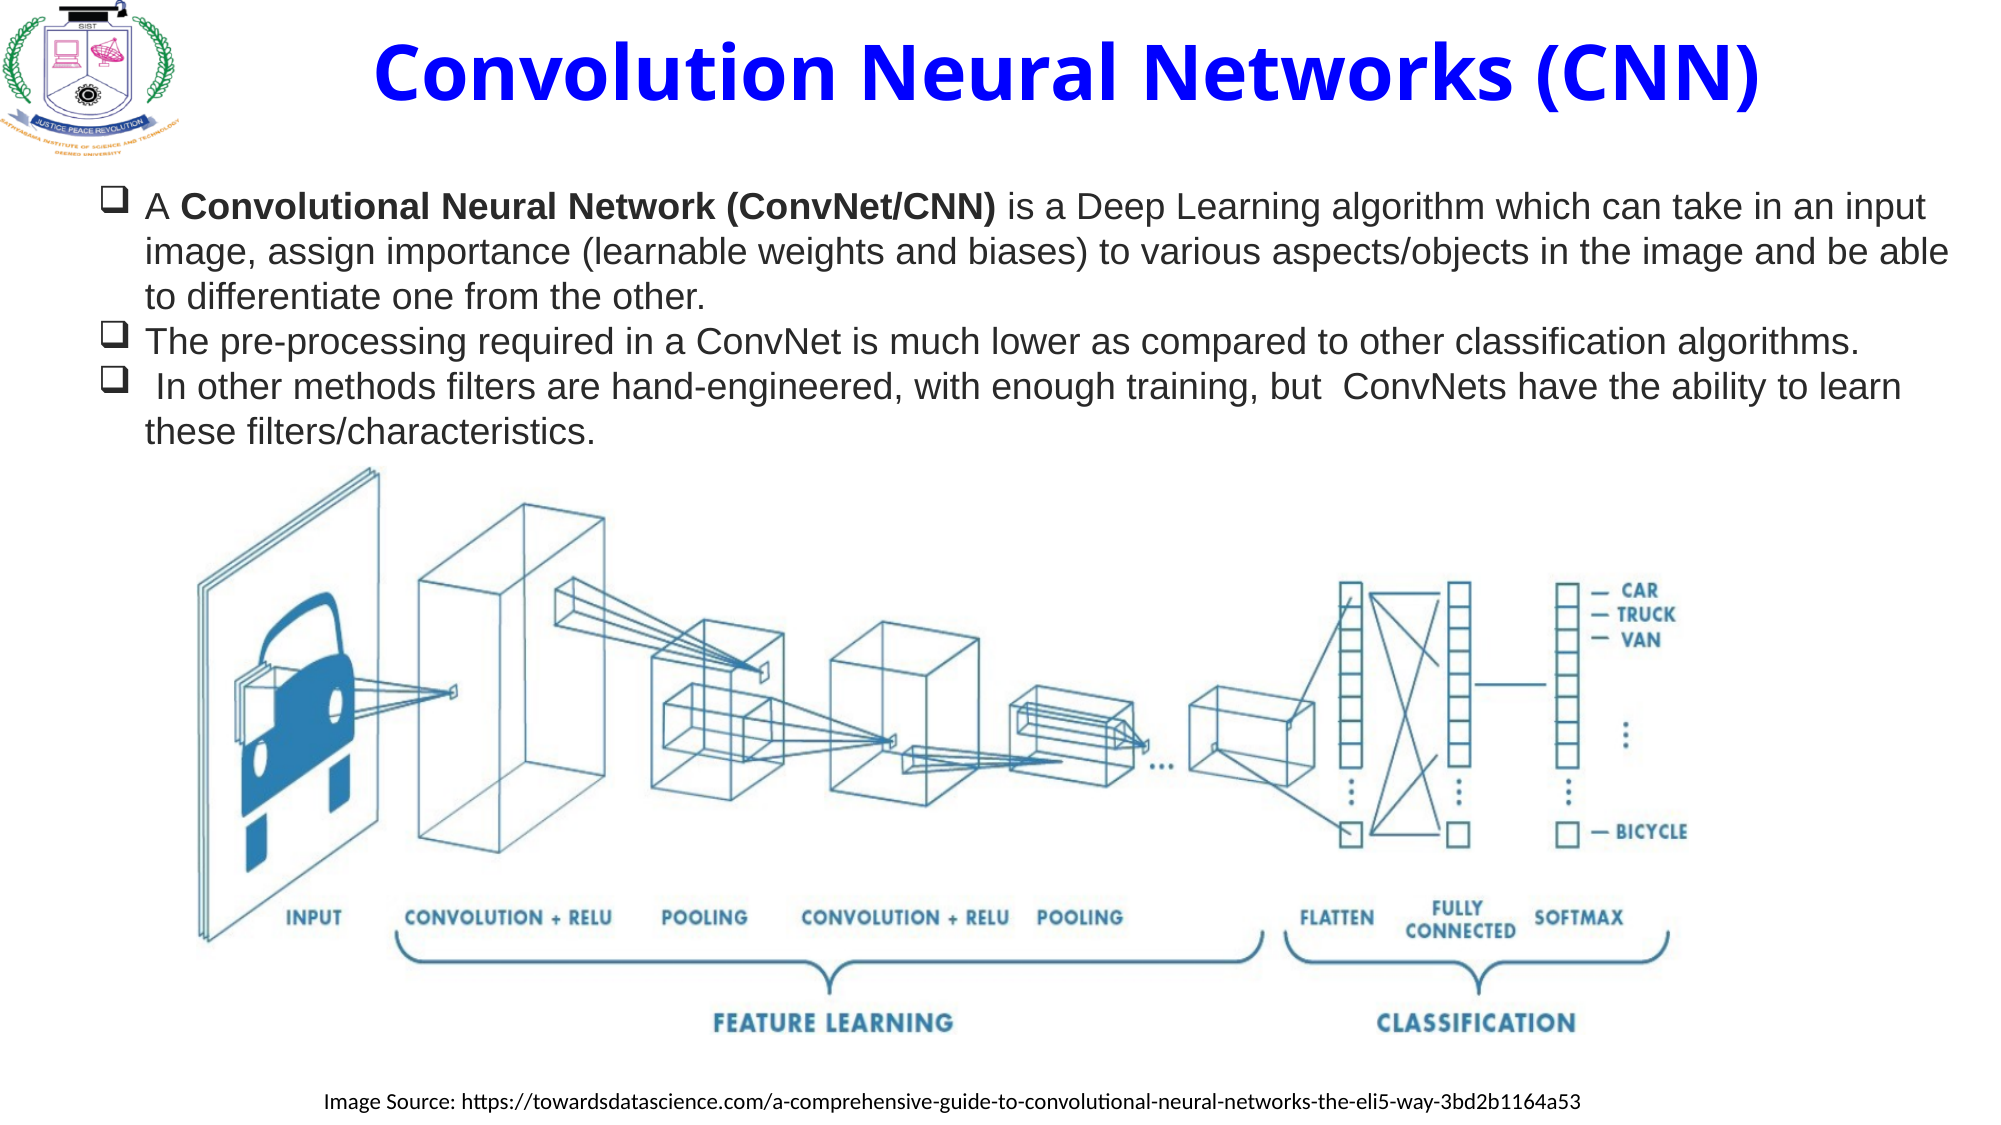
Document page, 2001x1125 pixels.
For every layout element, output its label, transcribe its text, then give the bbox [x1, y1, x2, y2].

text_box A Convolutional Neural Network (ConvNet/CNN) is a Deep Learning algorithm which can take in an input image, assign importance (learnable weights and biases) to various aspects/objects in the image and be able to differentiate one from the other. The pre-processing required in a ConvNet is much lower as compared to other classification algorithms. In other methods filters are hand-engineered, with enough training, but ConvNets have the ability to learn these filters/characteristics. [83, 175, 1984, 421]
text_box Convolution Neural Networks (CNN) [257, 24, 1876, 127]
picture [0, 0, 179, 157]
text_box Image Source: https://towardsdatascience.com/a-comprehensive-guide-to-convolutional-neural-networks-the-eli5-way-3bd2b1164a53 [309, 1080, 1635, 1122]
picture [15, 421, 1985, 1080]
